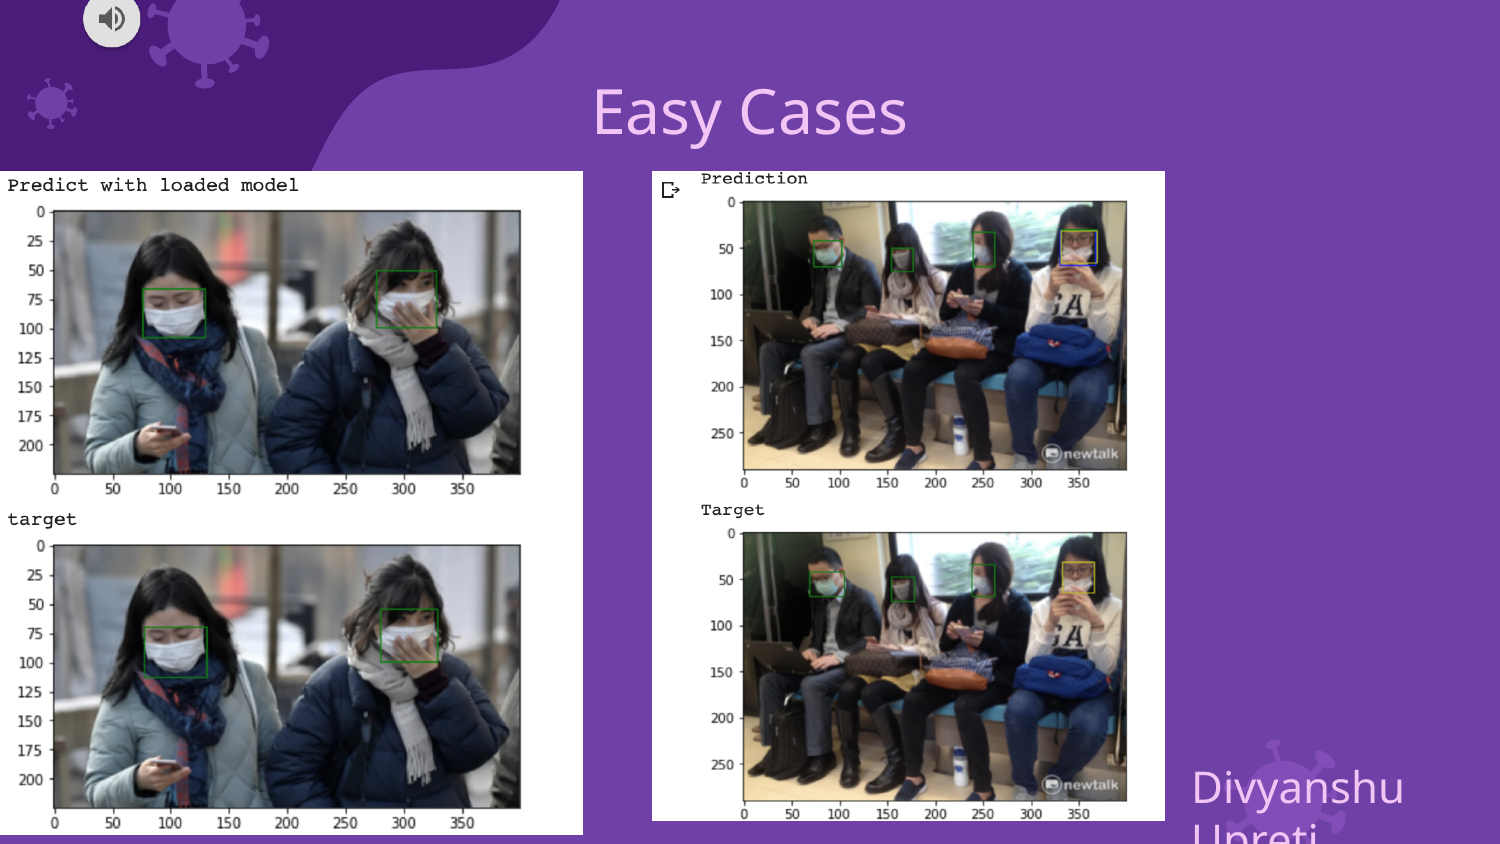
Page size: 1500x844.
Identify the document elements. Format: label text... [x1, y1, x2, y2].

picture [652, 171, 1166, 822]
text_box Divyanshu Upreti [1176, 745, 1491, 821]
picture [0, 171, 583, 835]
title Easy Cases [77, 56, 1423, 181]
picture [76, 0, 146, 53]
